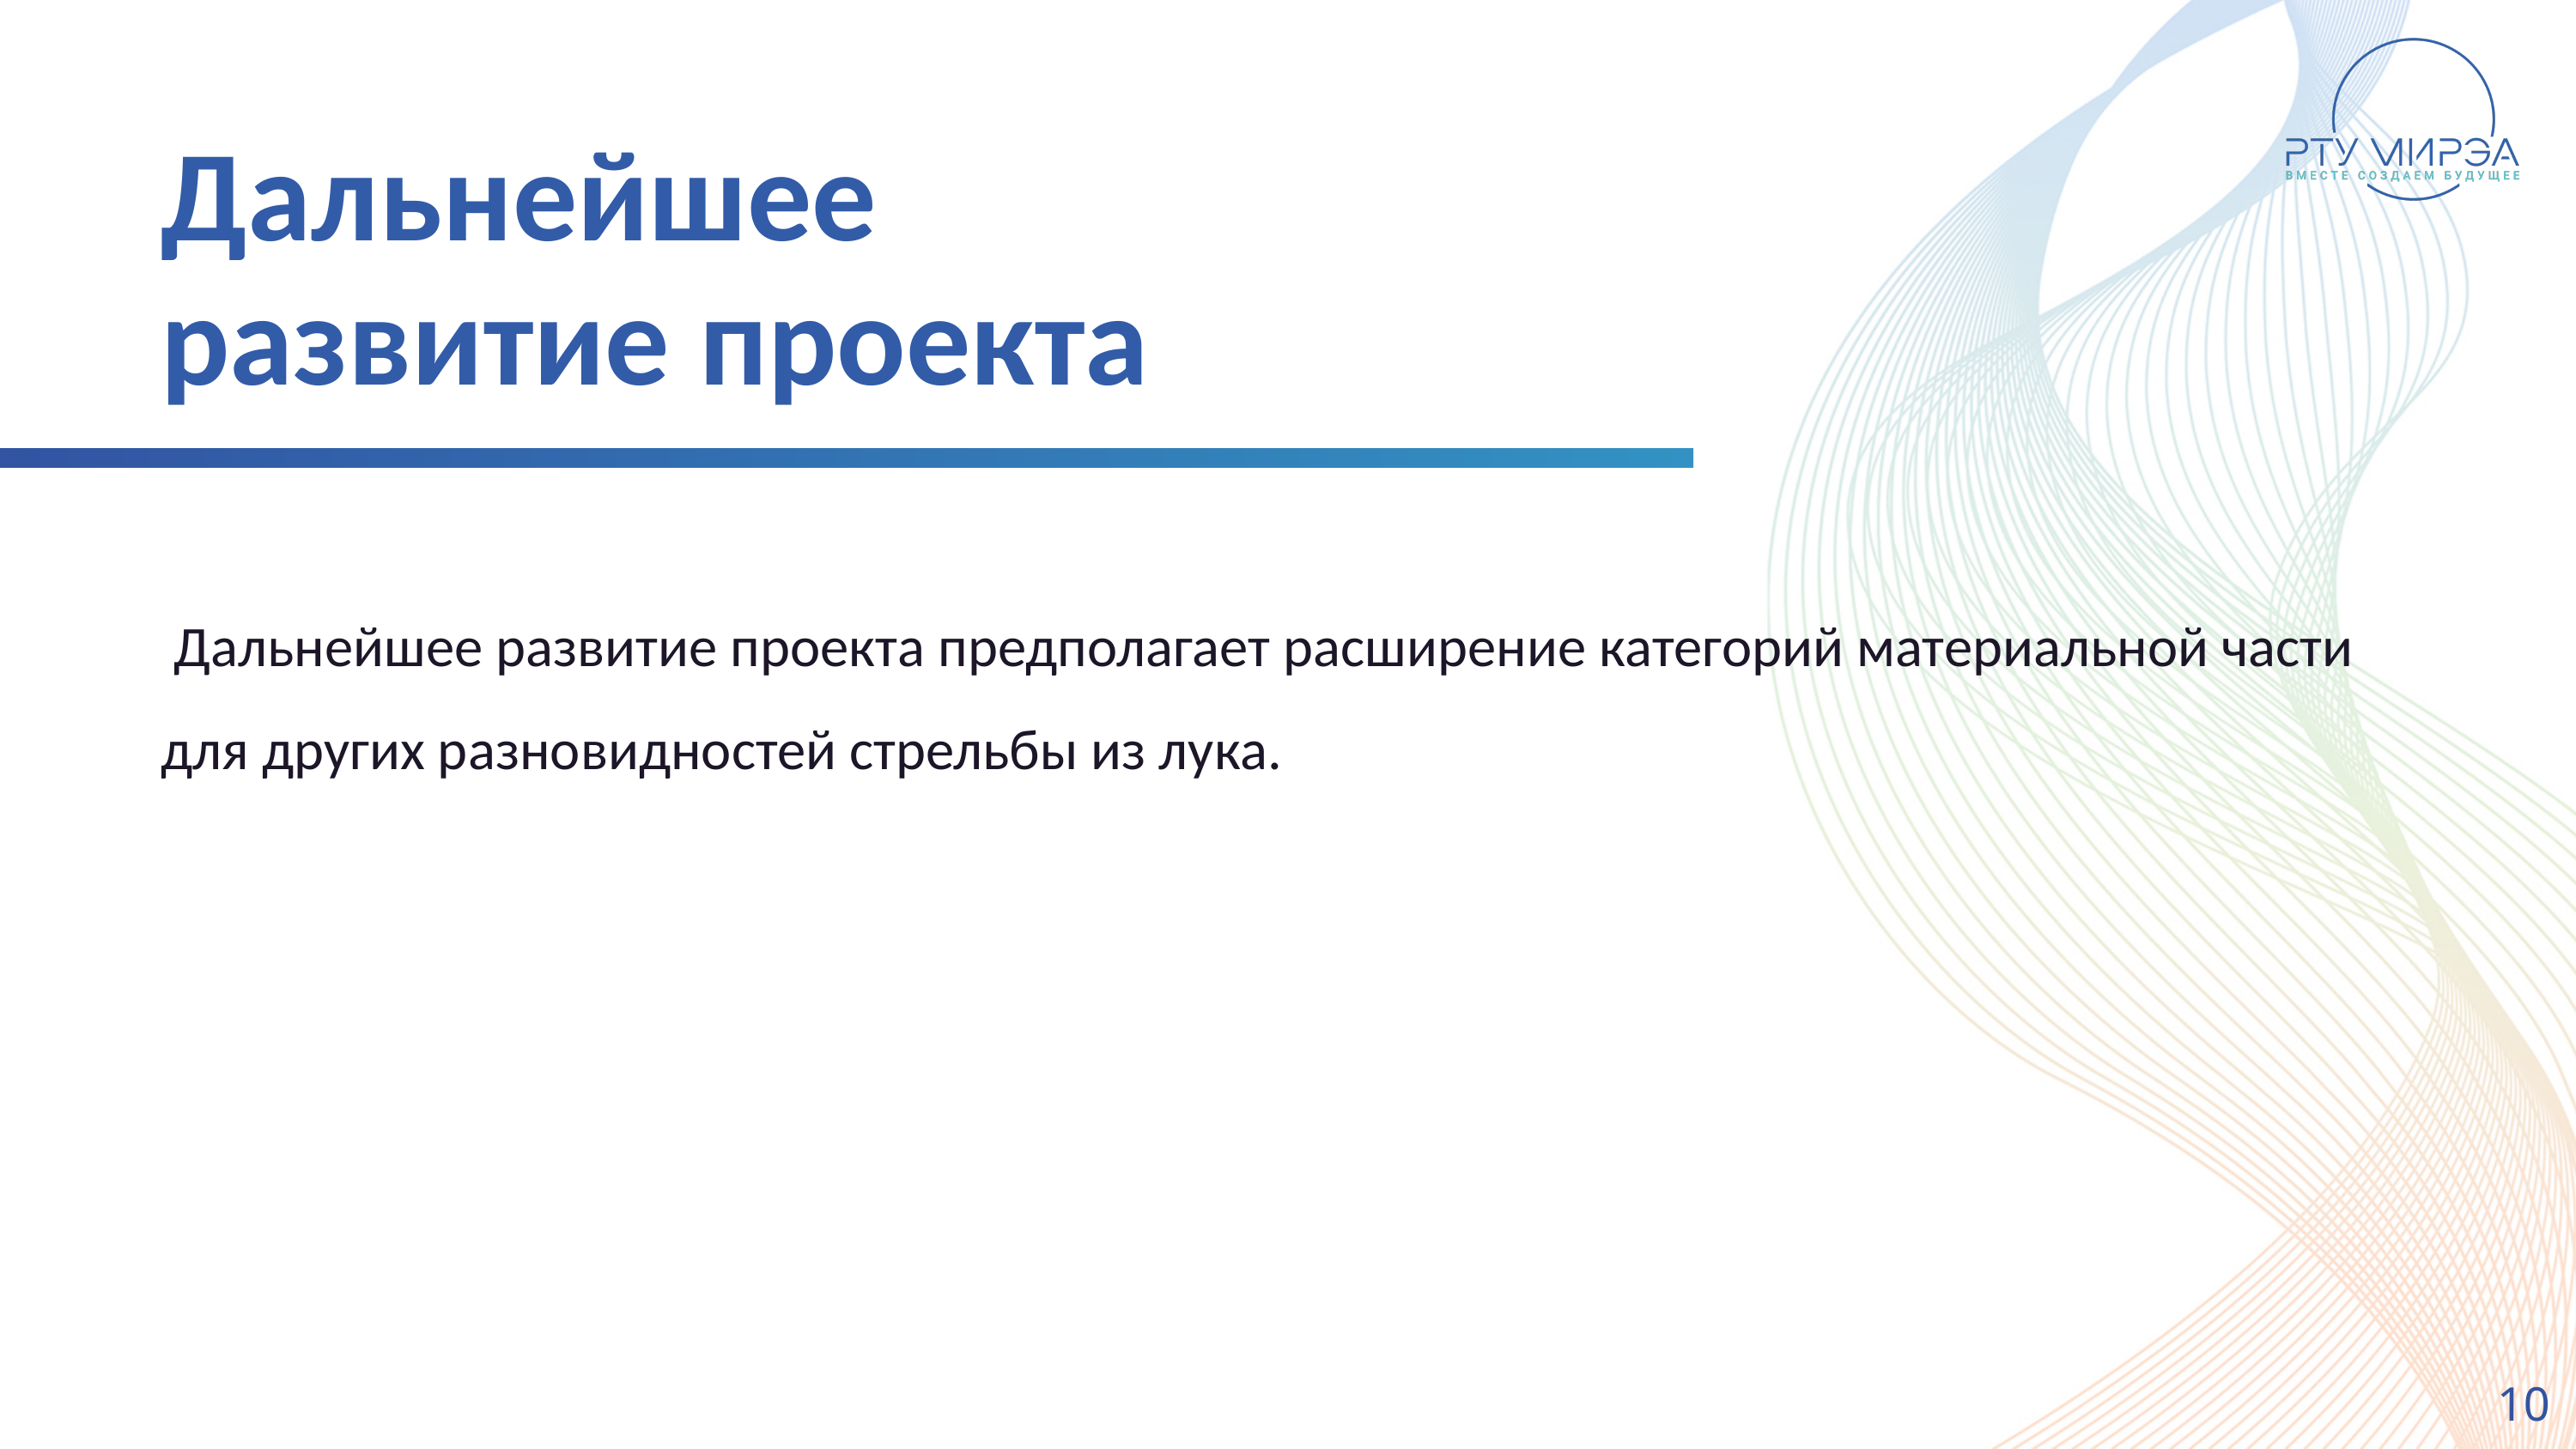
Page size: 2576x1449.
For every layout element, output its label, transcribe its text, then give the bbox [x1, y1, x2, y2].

text_box Дальнейшее развитие проекта предполагает расширение категорий материальной части для других разновидностей стрельбы из лука. [161, 574, 2379, 1387]
picture [0, 0, 2576, 1449]
text_box [0, 448, 1694, 468]
text_box 10 [2484, 1368, 2539, 1438]
text_box Дальнейшее развитие проекта [161, 121, 1449, 421]
